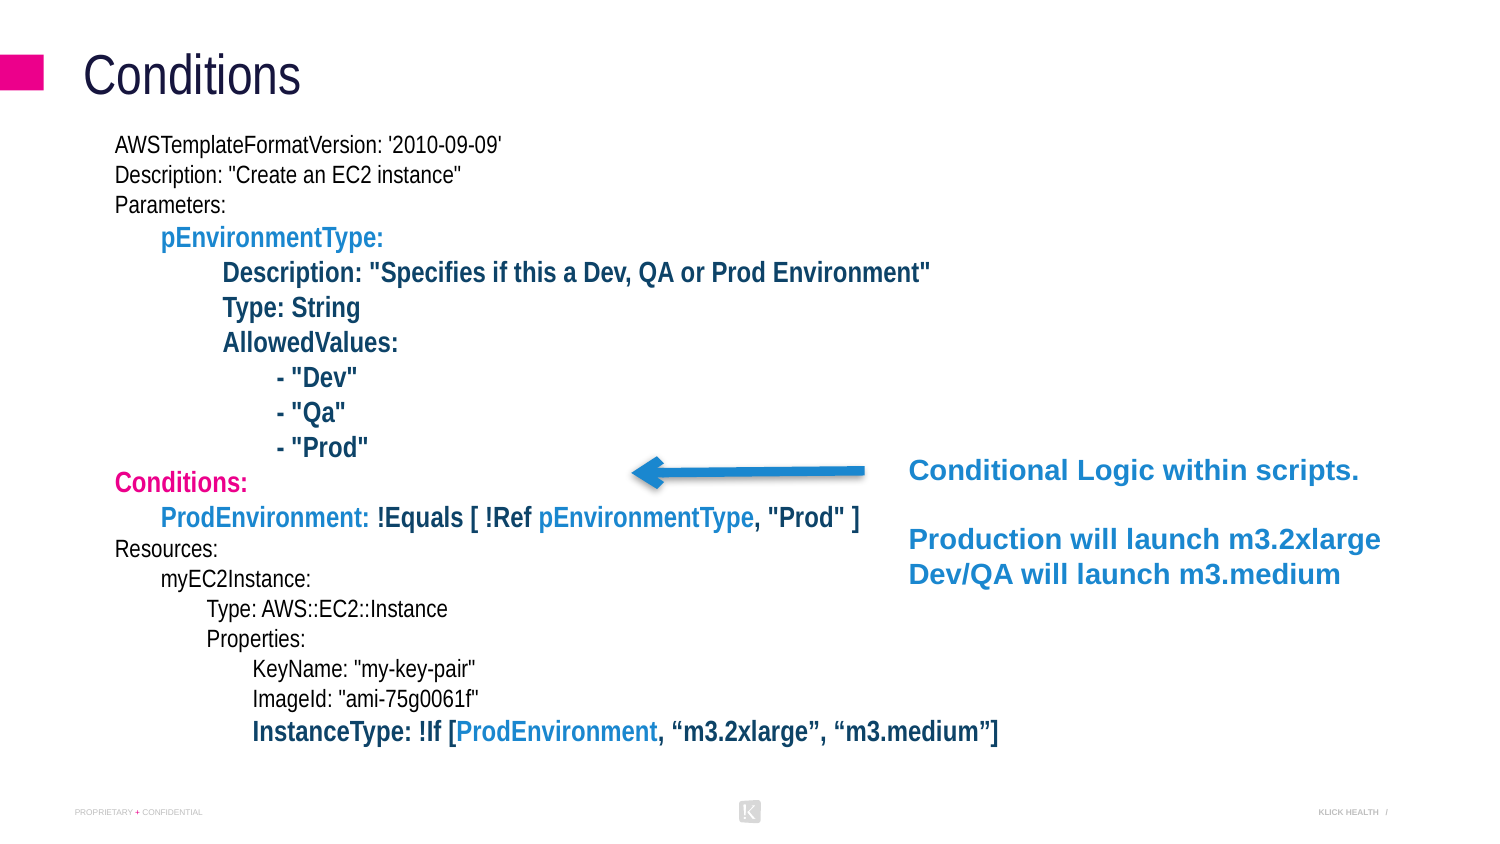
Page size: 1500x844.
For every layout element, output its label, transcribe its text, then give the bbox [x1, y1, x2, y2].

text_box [630, 470, 865, 474]
title Conditions [72, 40, 1422, 98]
text_box Conditional Logic within scripts. Production will launch m3.2xlarge Dev/QA will launch m3.medium [893, 443, 1451, 598]
text_box AWSTemplateFormatVersion: '2010-09-09' Description: "Create an EC2 instance" Parameters: pEnvironmentType: Description: "Specifies if this a Dev, QA or Prod Environment" Type: String AllowedValues: - "Dev" - "Qa" - "Prod" Conditions: ProdEnvironment: !Equals [ !Ref pEnvironmentType, "Prod" ] Resources: myEC2Instance: Type: AWS::EC2::Instance Properties: KeyName: "my-key-pair" ImageId: "ami-75g0061f" InstanceType: !If [ProdEnvironment, “m3.2xlarge”, “m3.medium”] [99, 121, 1230, 755]
